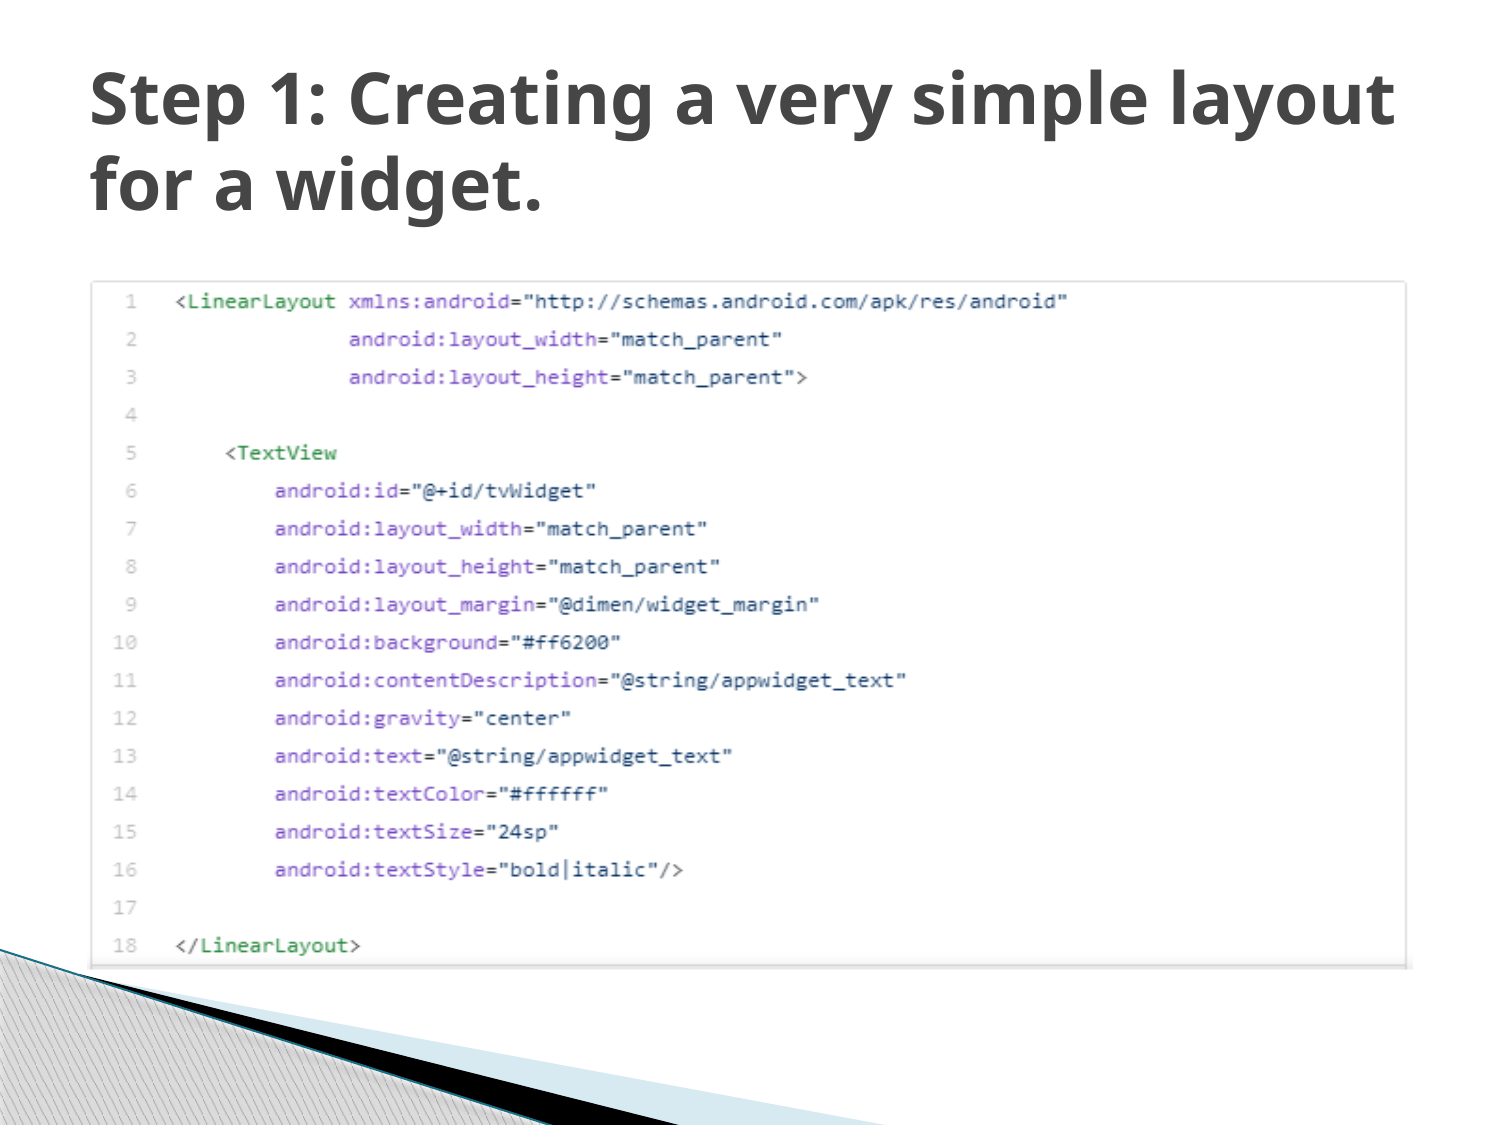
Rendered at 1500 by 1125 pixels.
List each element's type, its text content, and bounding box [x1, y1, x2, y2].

title Step 1: Creating a very simple layout for a widget. [75, 45, 1425, 233]
picture [87, 274, 1413, 976]
